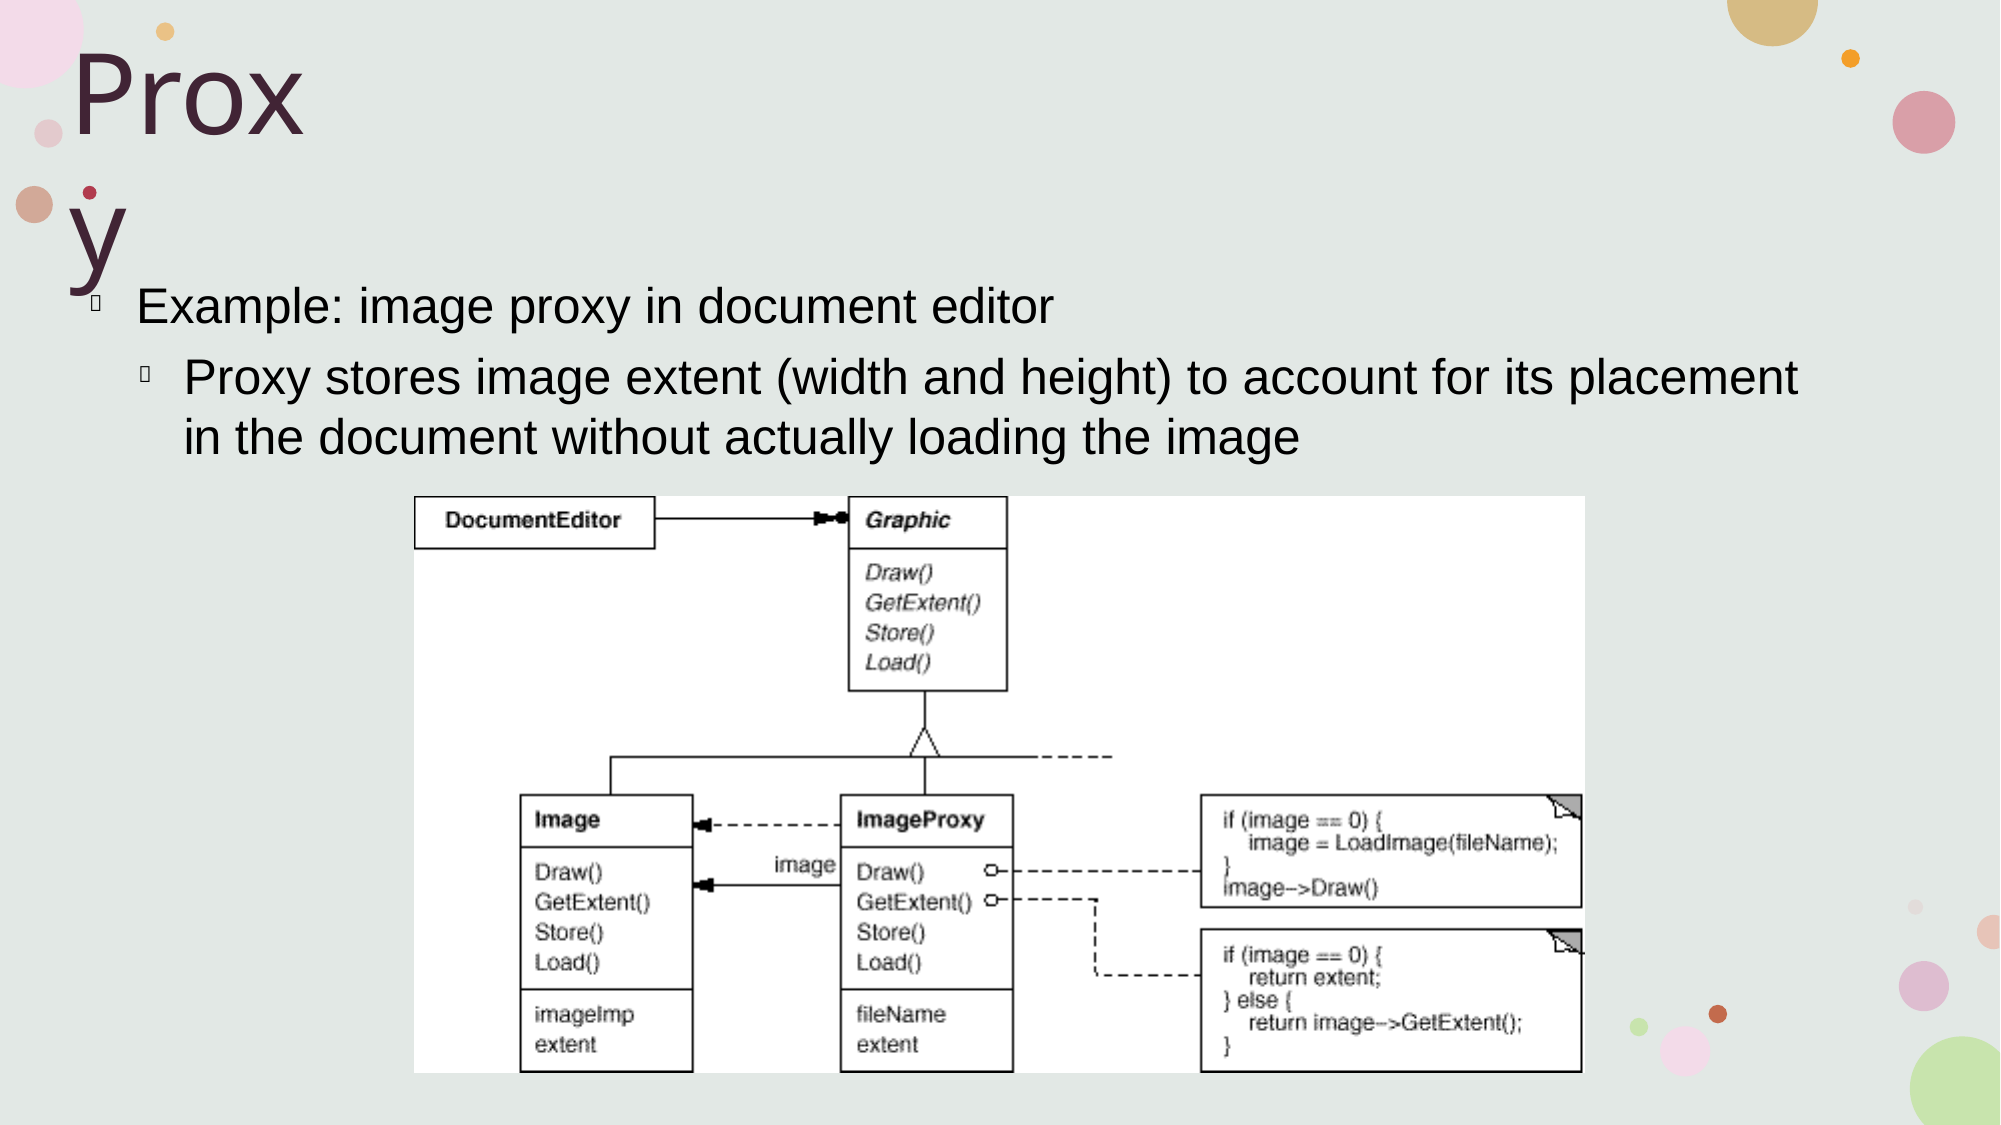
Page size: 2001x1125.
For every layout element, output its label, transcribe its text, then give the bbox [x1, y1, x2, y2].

text_box Proxy stores image extent (width and height) to account for its placement in the document without actually loading the image [180, 342, 1849, 465]
picture [414, 496, 1585, 1073]
title Proxy [66, 18, 359, 292]
text_box  [86, 285, 109, 316]
text_box  [135, 357, 158, 387]
text_box Example: image proxy in document editor [133, 270, 1056, 334]
